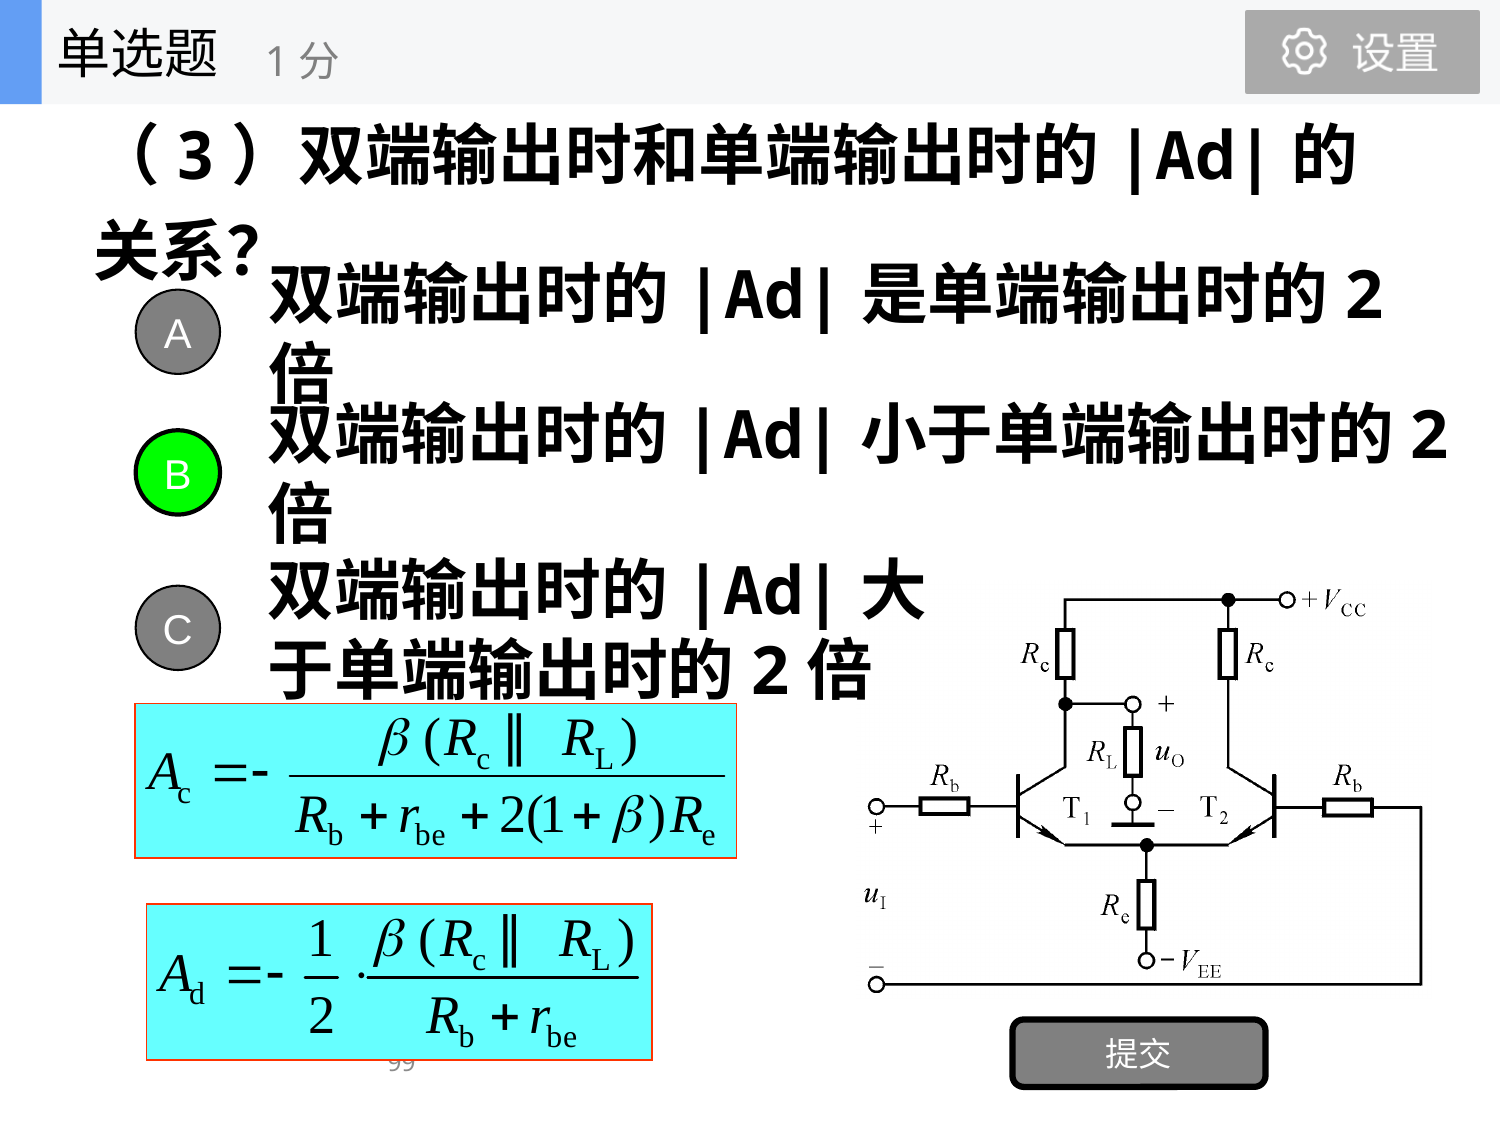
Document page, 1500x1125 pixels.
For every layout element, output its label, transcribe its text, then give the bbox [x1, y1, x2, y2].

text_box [0, 0, 1500, 105]
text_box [855, 580, 1432, 999]
text_box C [133, 583, 223, 673]
text_box B [133, 428, 223, 517]
text_box （3）双端输出时和单端输出时的|Ad|的关系？ [76, 121, 1424, 263]
text_box 提交 [1010, 1017, 1268, 1090]
picture [1245, 10, 1480, 94]
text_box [147, 904, 652, 1060]
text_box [135, 703, 737, 858]
text_box 双端输出时的|Ad|是单端输出时的2倍 [252, 277, 1422, 386]
text_box 双端输出时的|Ad|大于单端输出时的2倍 [251, 573, 958, 683]
text_box A [133, 287, 223, 377]
slide_number 99 [80, 1024, 431, 1103]
text_box 双端输出时的|Ad|小于单端输出时的2倍 [251, 417, 1500, 527]
